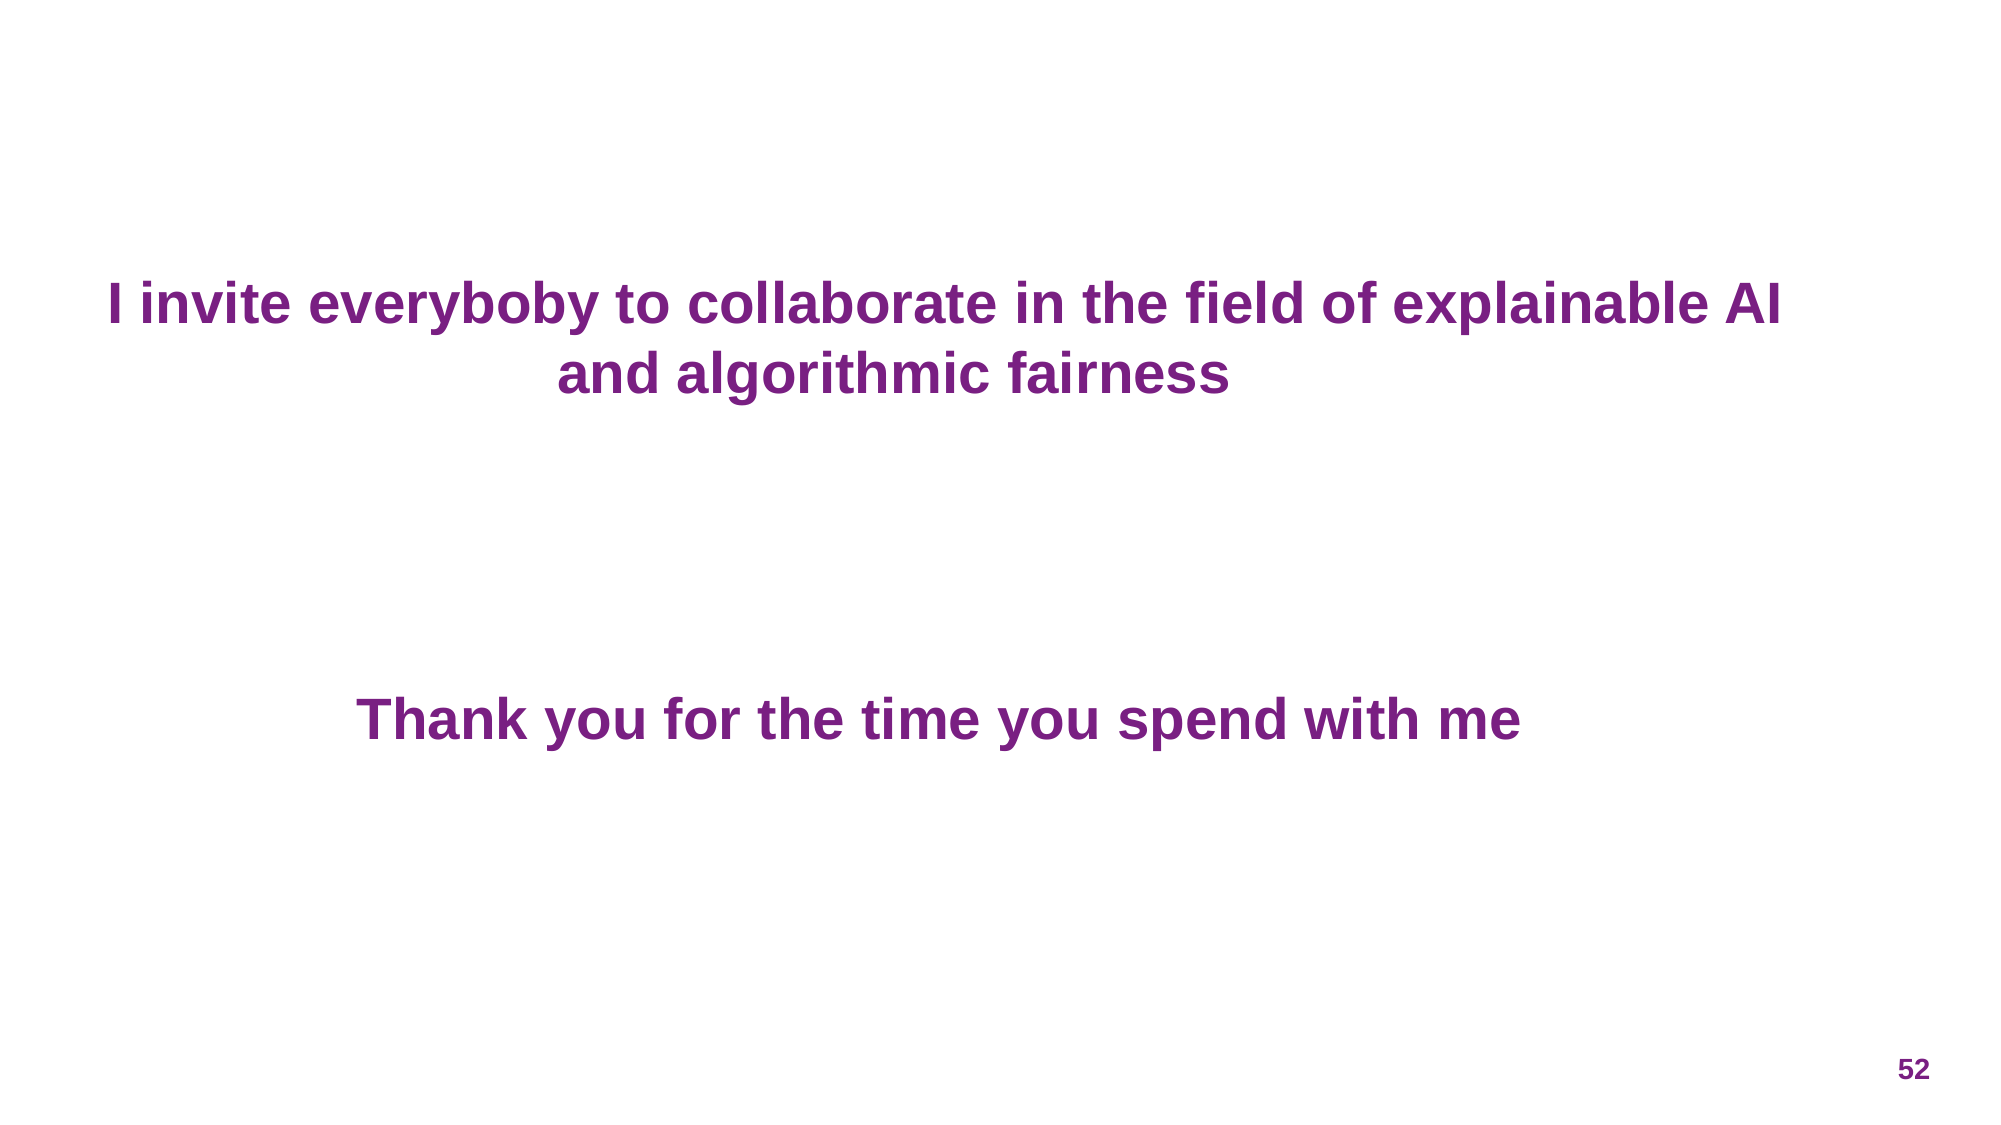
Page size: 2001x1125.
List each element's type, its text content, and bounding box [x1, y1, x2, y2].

slide_number 52 [1897, 1053, 1953, 1086]
text_box Thank you for the time you spend with me [206, 681, 1857, 957]
text_box I invite everyboby to collaborate in the field of explainable AI and algorithmic fairness [107, 265, 1857, 495]
